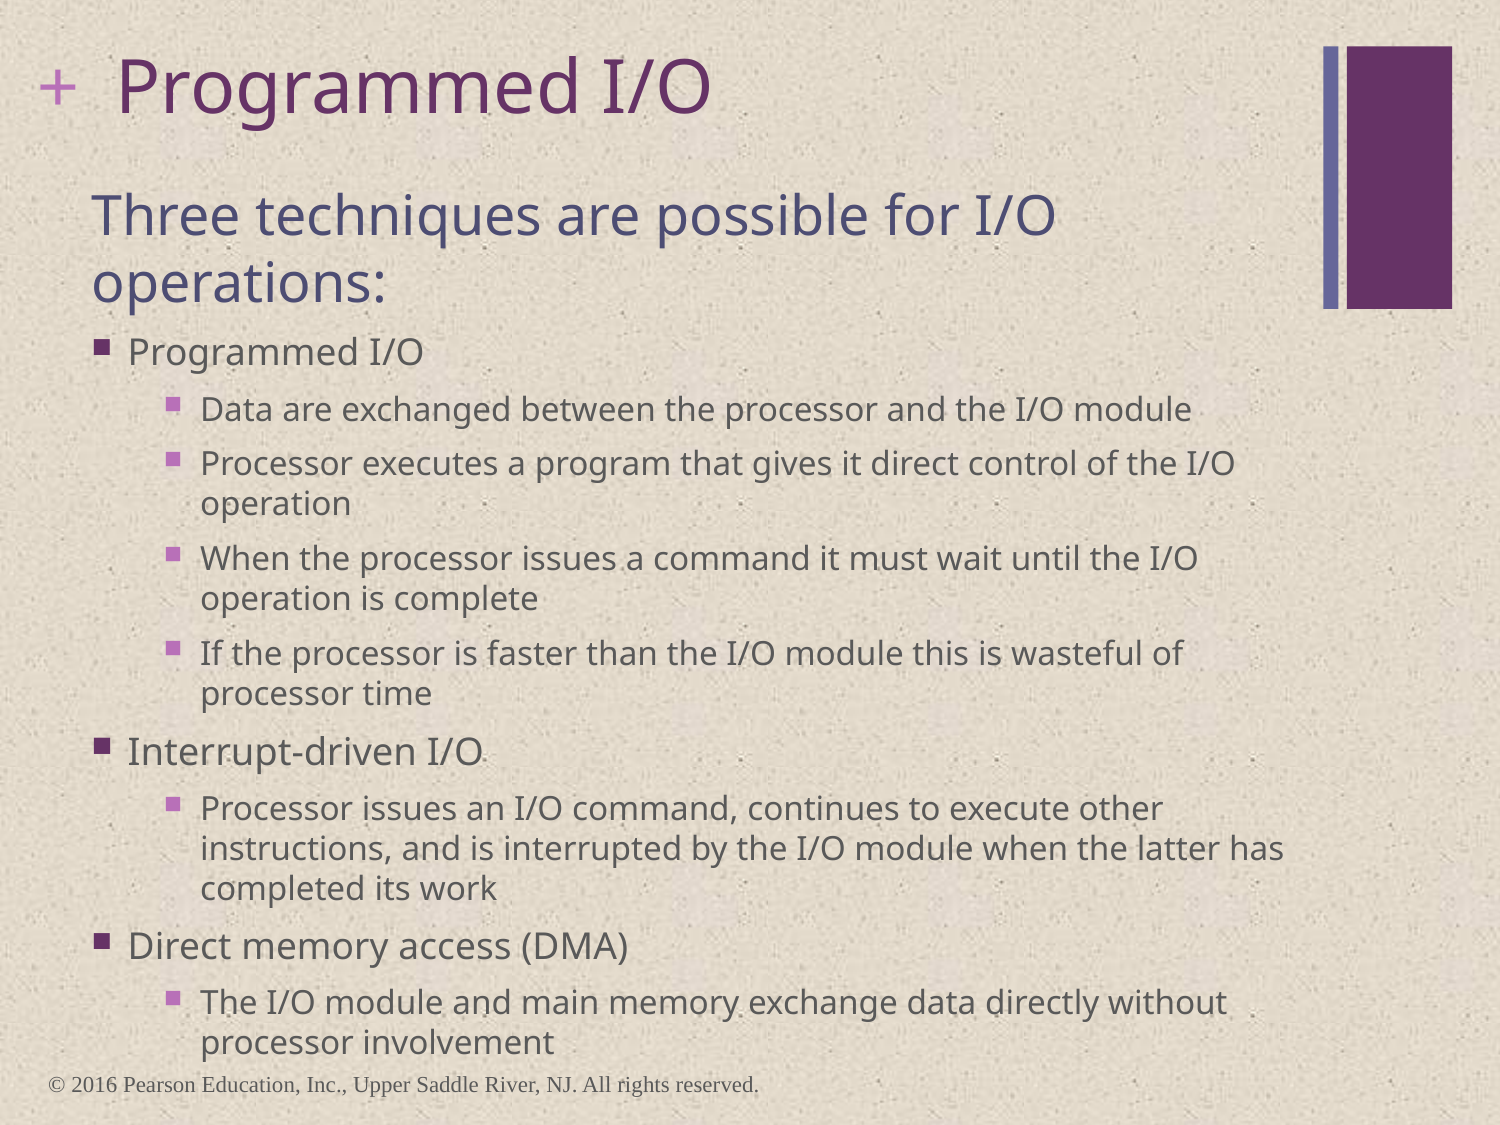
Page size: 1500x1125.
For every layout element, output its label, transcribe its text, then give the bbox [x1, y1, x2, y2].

picture [0, 0, 1500, 1125]
footer © 2016 Pearson Education, Inc., Upper Saddle River, NJ. All rights reserved. [33, 1053, 1038, 1114]
title Programmed I/O [100, 30, 1340, 161]
list Three techniques are possible for I/O operations: Programmed I/O Data are exchanged between the processor and the I/O module Processor executes a program that gives it direct control of the I/O operation When the processor issues a command it must wait until the I/O operation is complete If the processor is faster than the I/O module this is wasteful of processor time Interrupt-driven I/O Processor issues an I/O command, continues to execute other instructions, and is interrupted by the I/O module when the latter has completed its work Direct memory access (DMA) The I/O module and main memory exchange data directly without processor involvement [76, 172, 1353, 1071]
